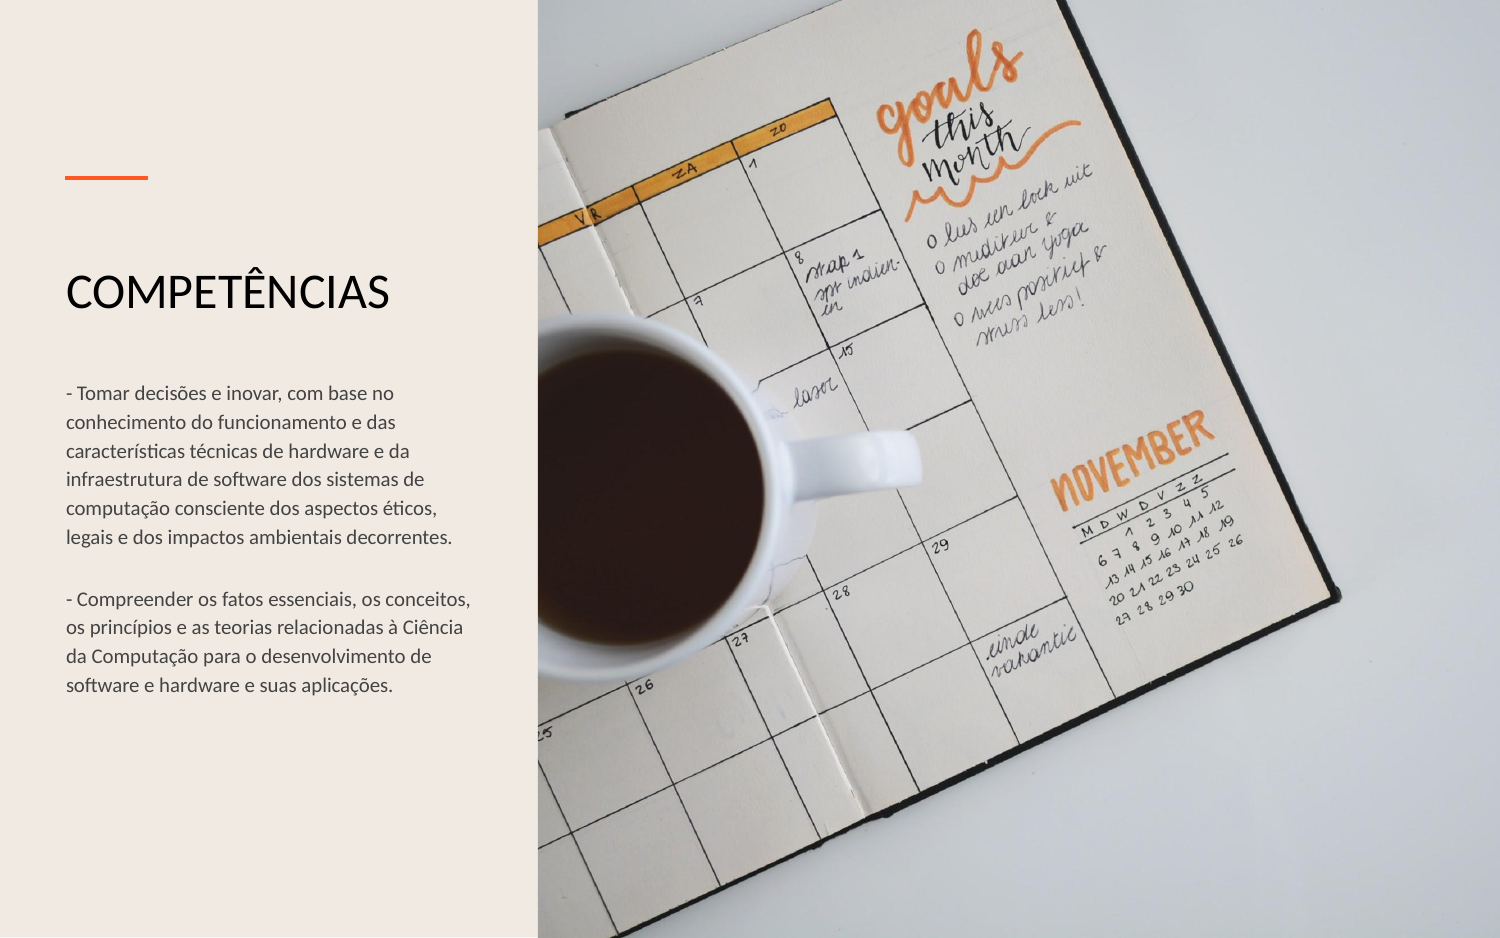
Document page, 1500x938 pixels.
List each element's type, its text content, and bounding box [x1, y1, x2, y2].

list - Tomar decisões e inovar, com base no conhecimento do funcionamento e das características técnicas de hardware e da infraestrutura de software dos sistemas de computação consciente dos aspectos éticos, legais e dos impactos ambientais decorrentes. - Compreender os fatos essenciais, os conceitos, os princípios e as teorias relacionadas à Ciência da Computação para o desenvolvimento de software e hardware e suas aplicações. [51, 368, 487, 903]
picture [537, 0, 1500, 938]
title COMPETÊNCIAS [51, 210, 487, 367]
